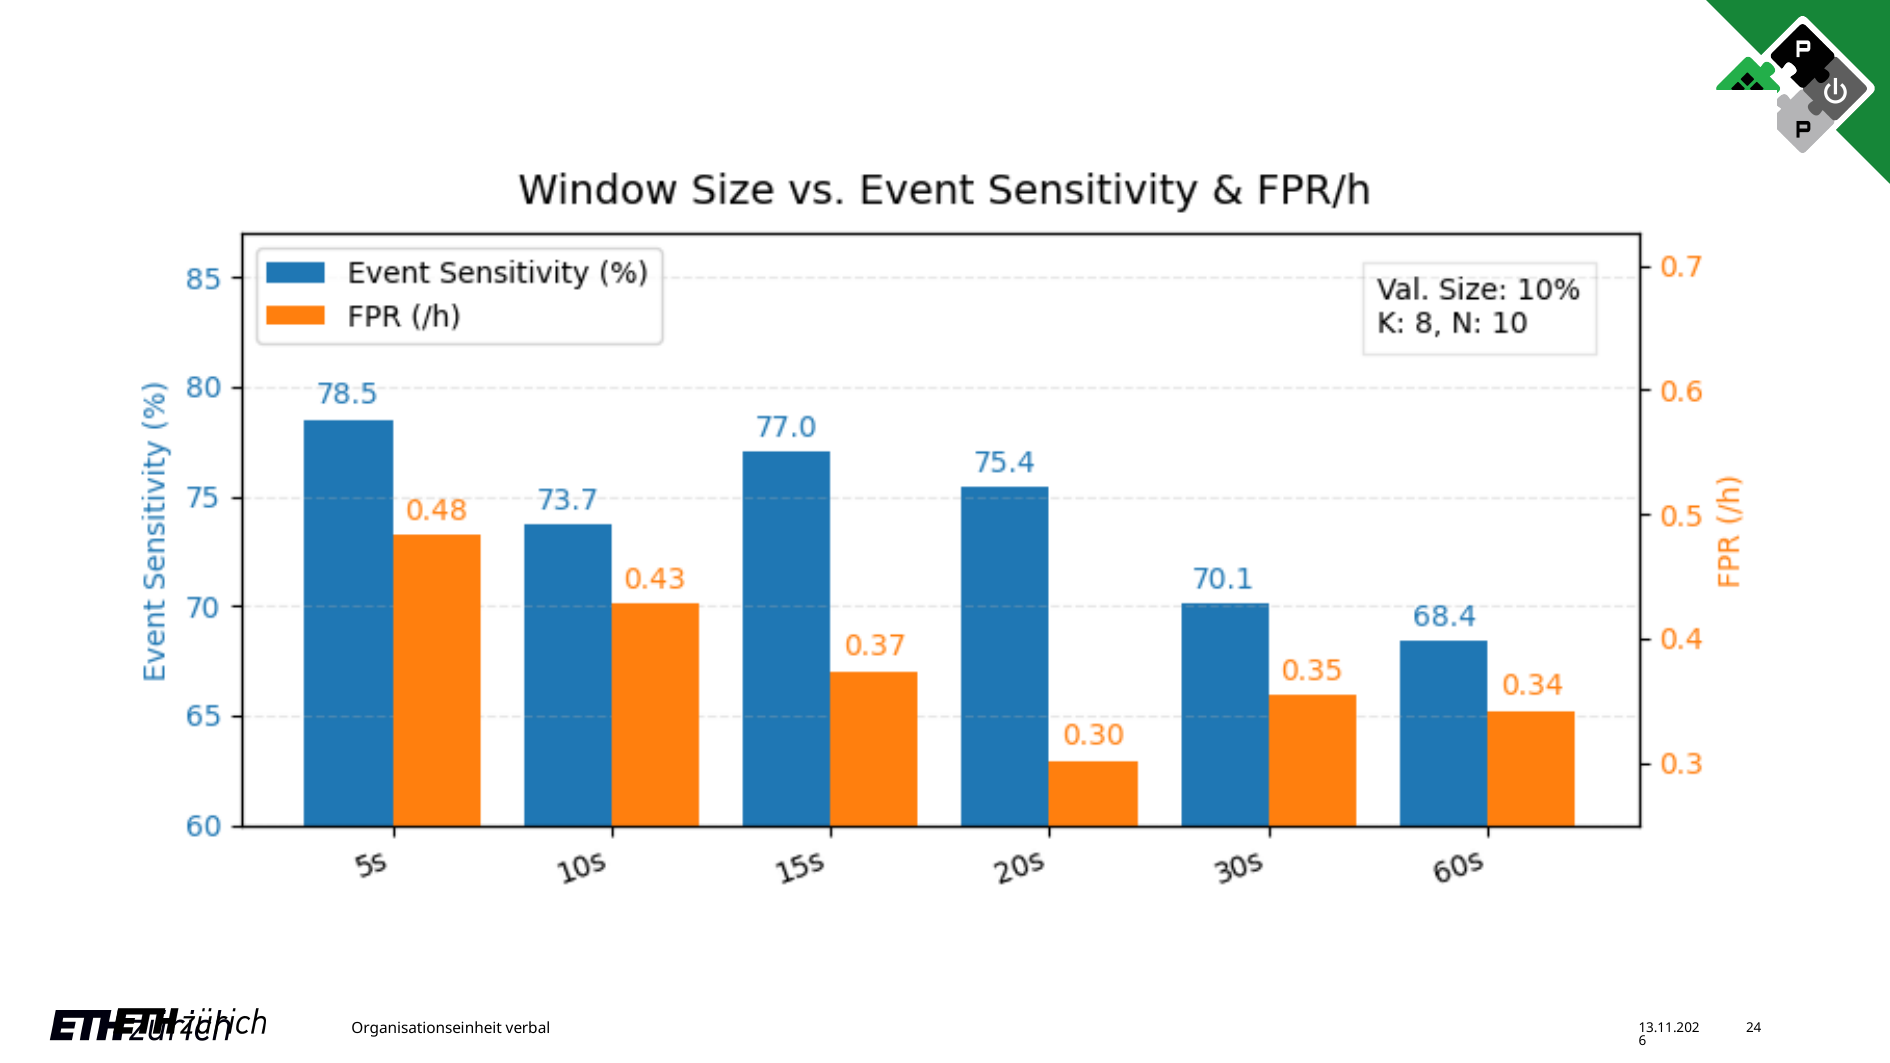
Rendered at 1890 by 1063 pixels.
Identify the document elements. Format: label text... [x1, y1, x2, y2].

slide_number 24 [1726, 1011, 1777, 1045]
picture [49, 1008, 266, 1041]
footer Organisationseinheit verbal [336, 1011, 1174, 1045]
picture [113, 23, 1868, 923]
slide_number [1623, 1011, 1719, 1045]
